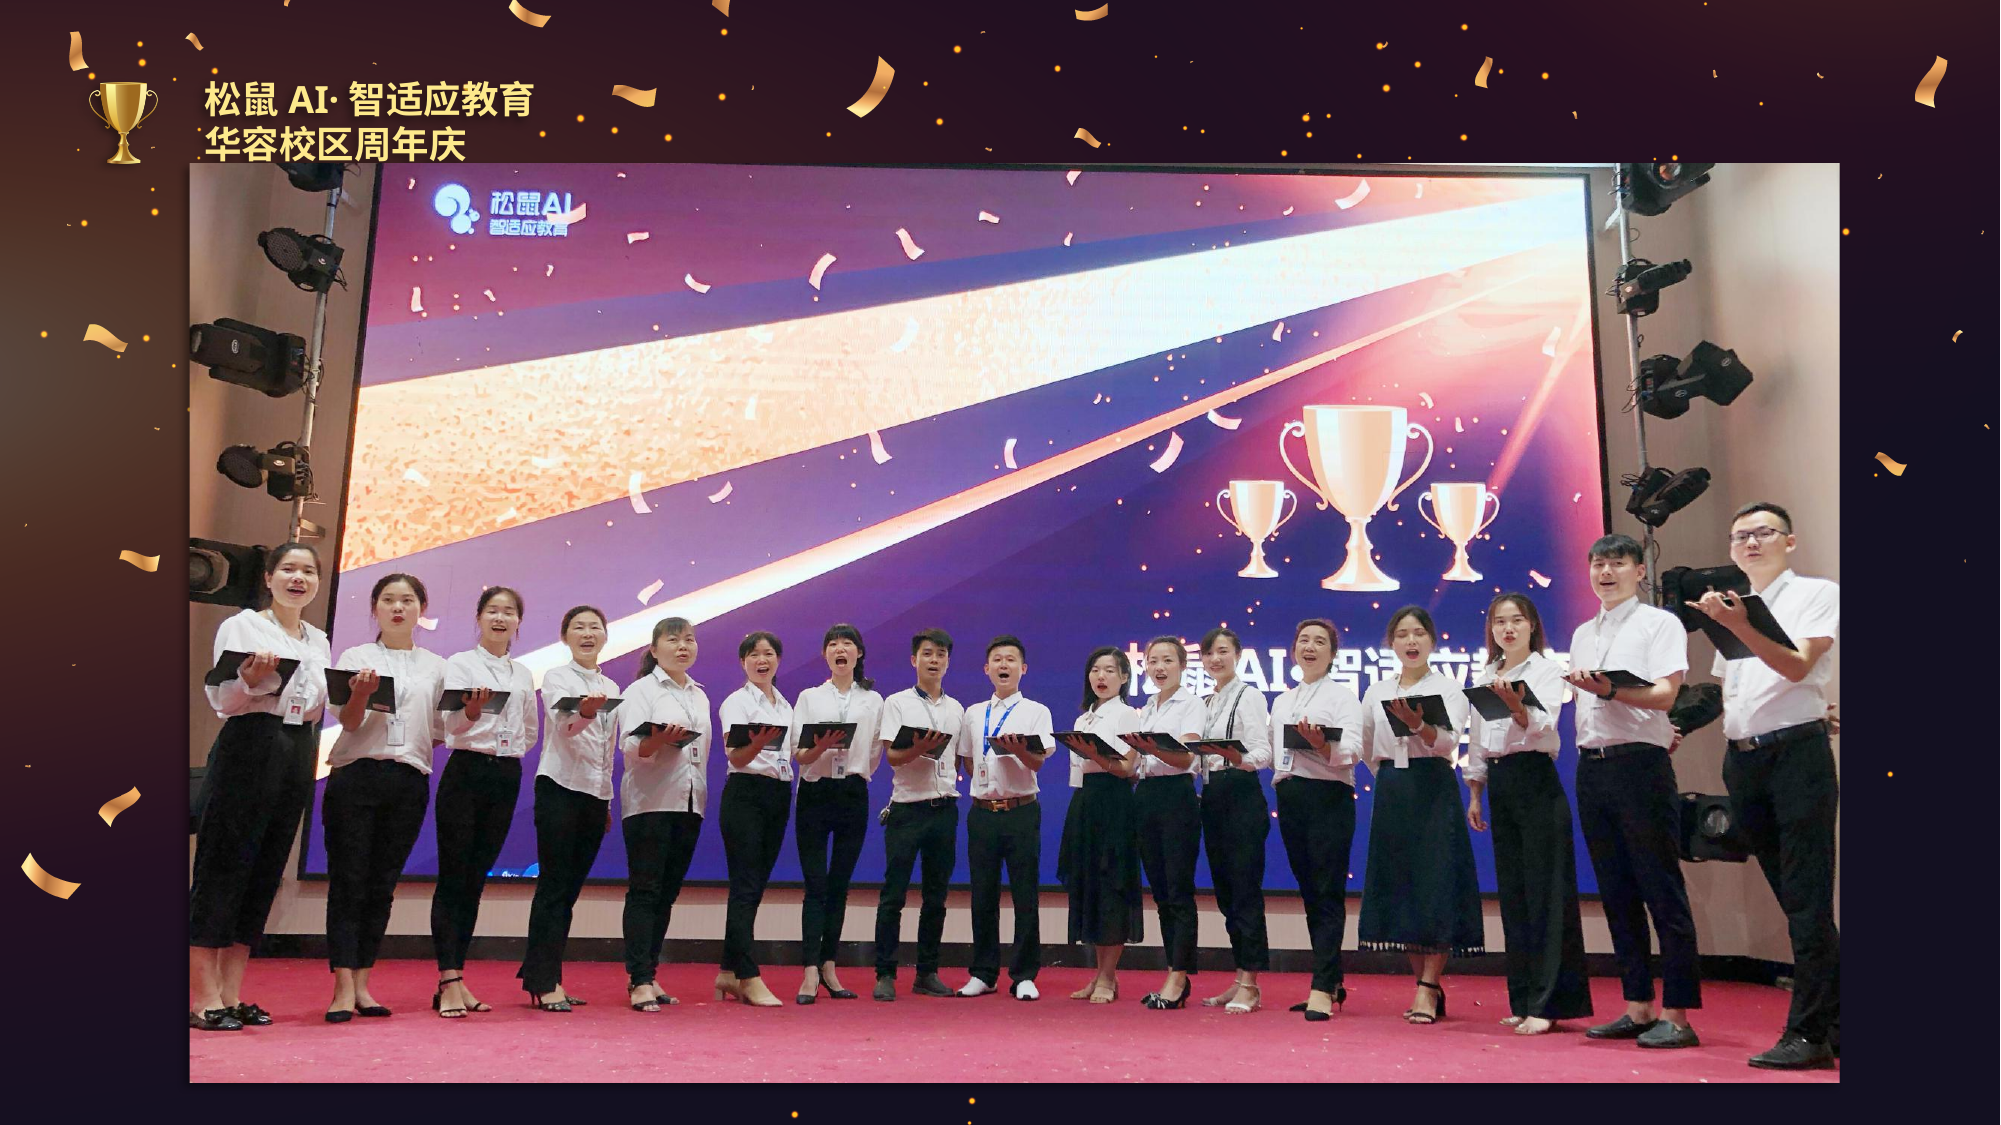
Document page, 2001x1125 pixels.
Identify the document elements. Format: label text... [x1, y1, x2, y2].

text_box 松鼠AI·智适应教育 华容校区周年庆 [189, 69, 944, 162]
picture [0, 0, 2000, 1125]
